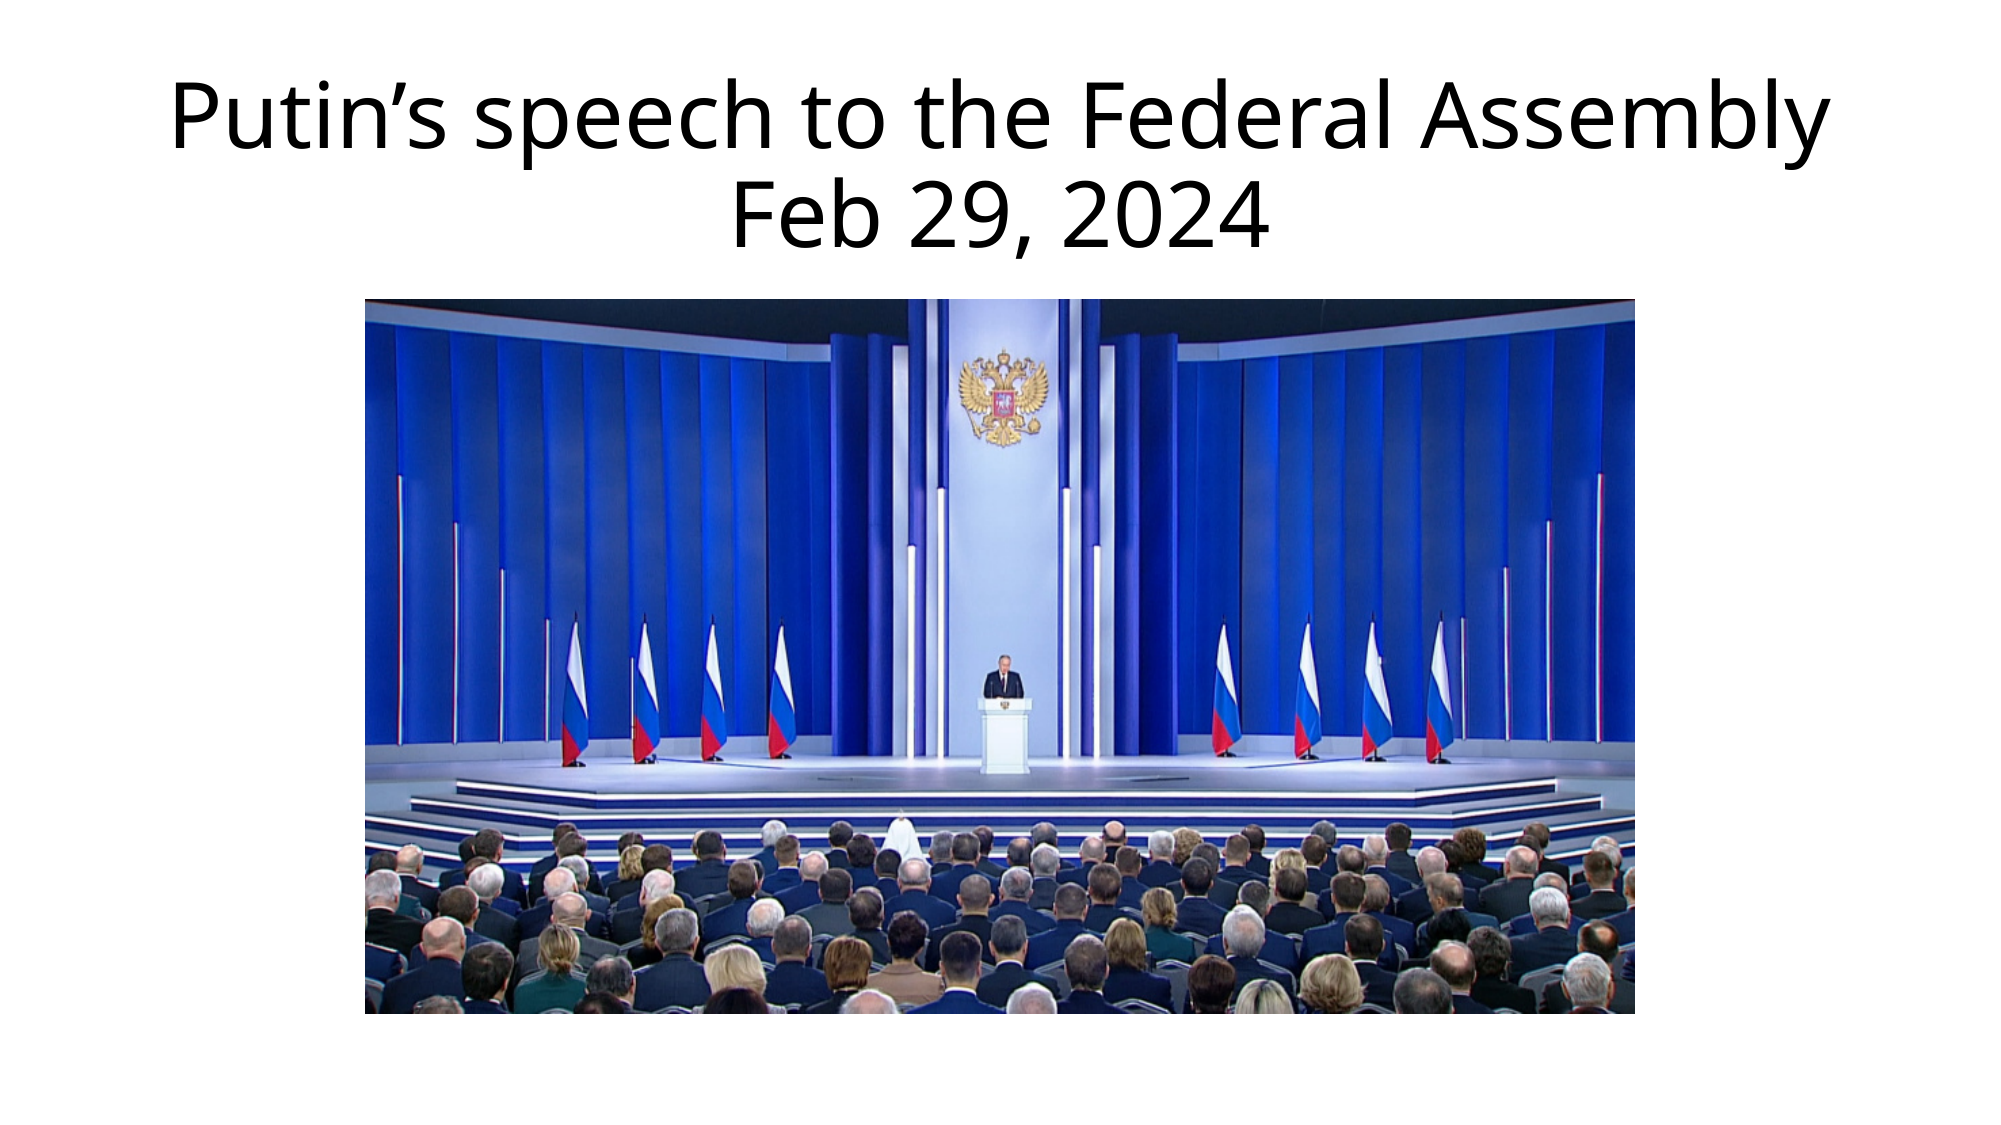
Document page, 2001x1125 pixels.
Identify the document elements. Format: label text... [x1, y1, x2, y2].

title Putin’s speech to the Federal Assembly Feb 29, 2024 [137, 59, 1863, 278]
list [365, 299, 1635, 1014]
